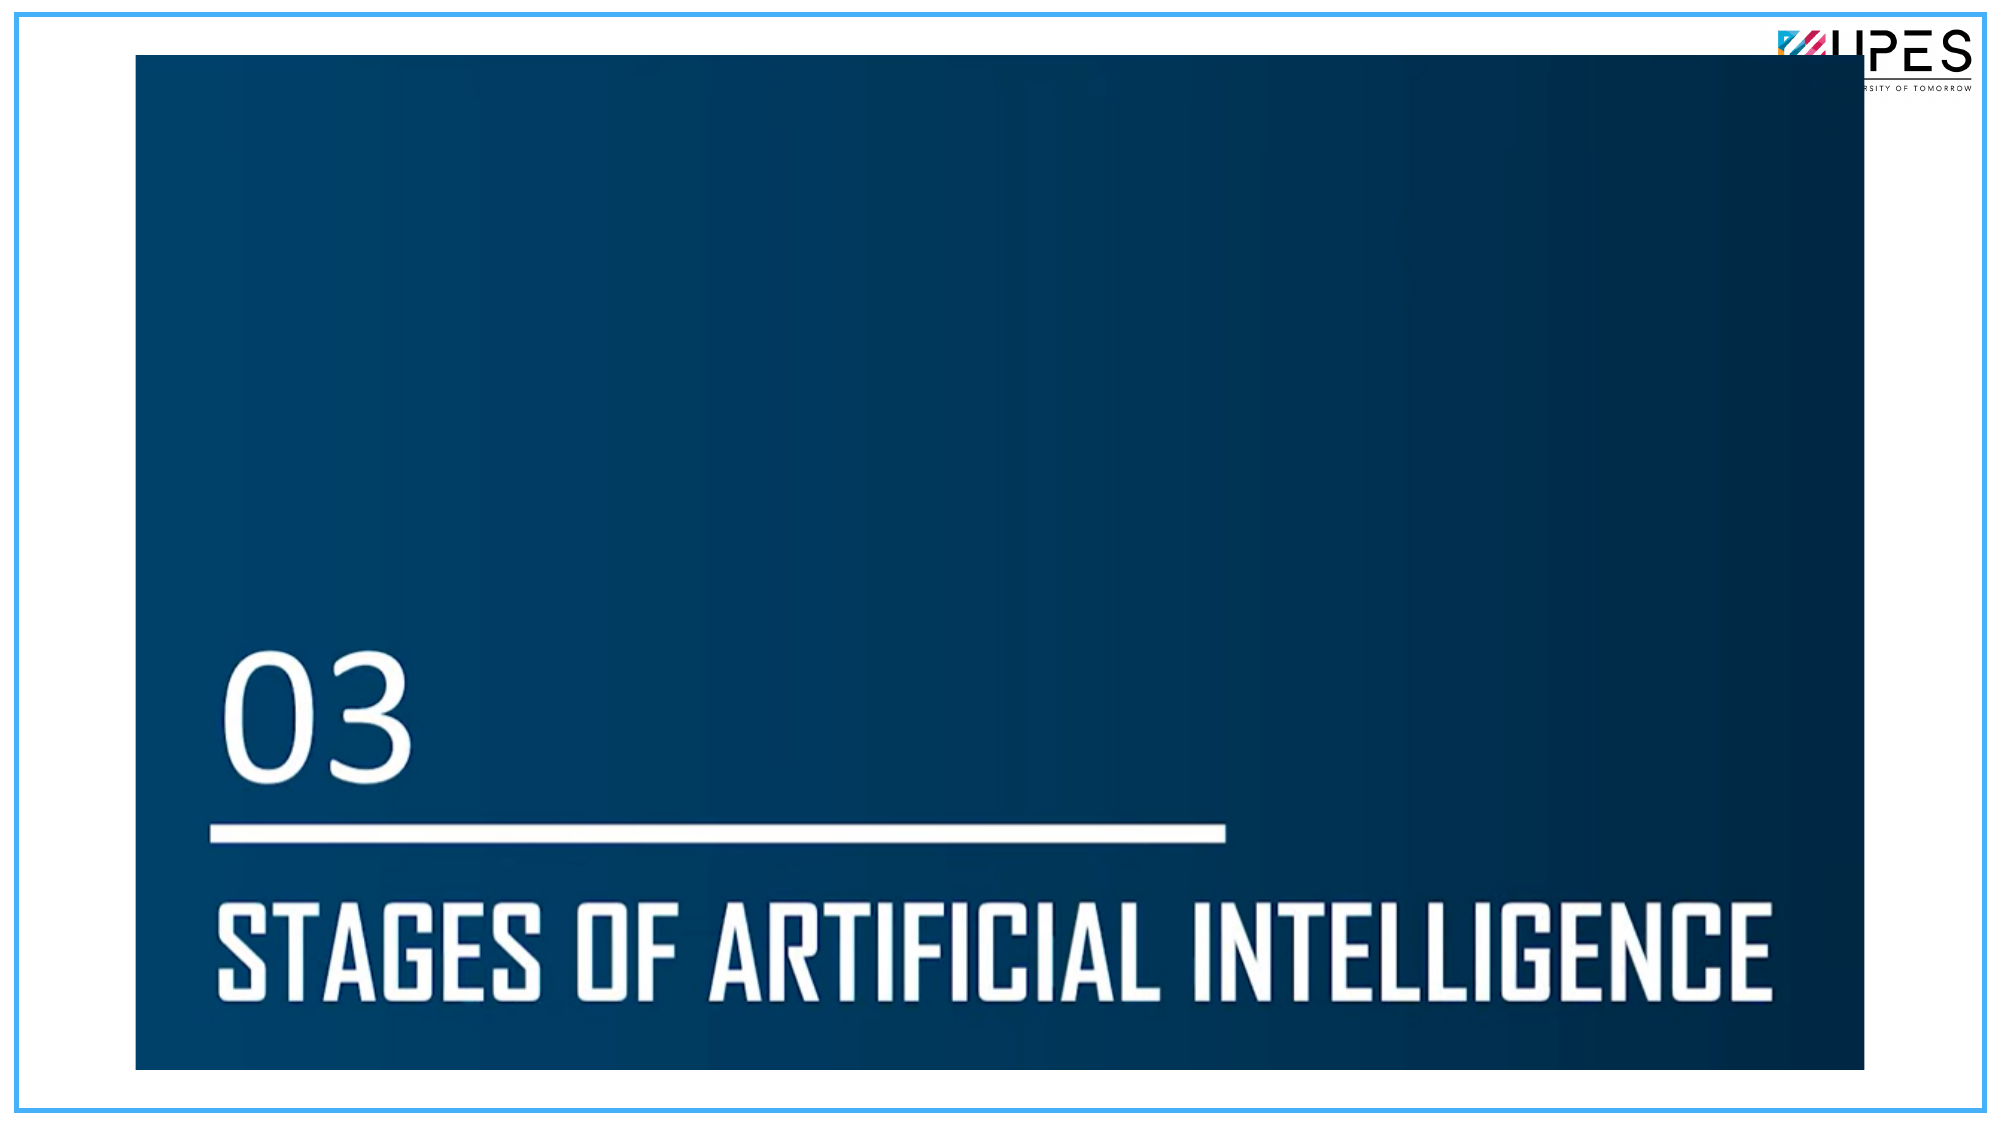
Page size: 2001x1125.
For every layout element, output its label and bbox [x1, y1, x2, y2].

picture [135, 20, 1978, 1070]
